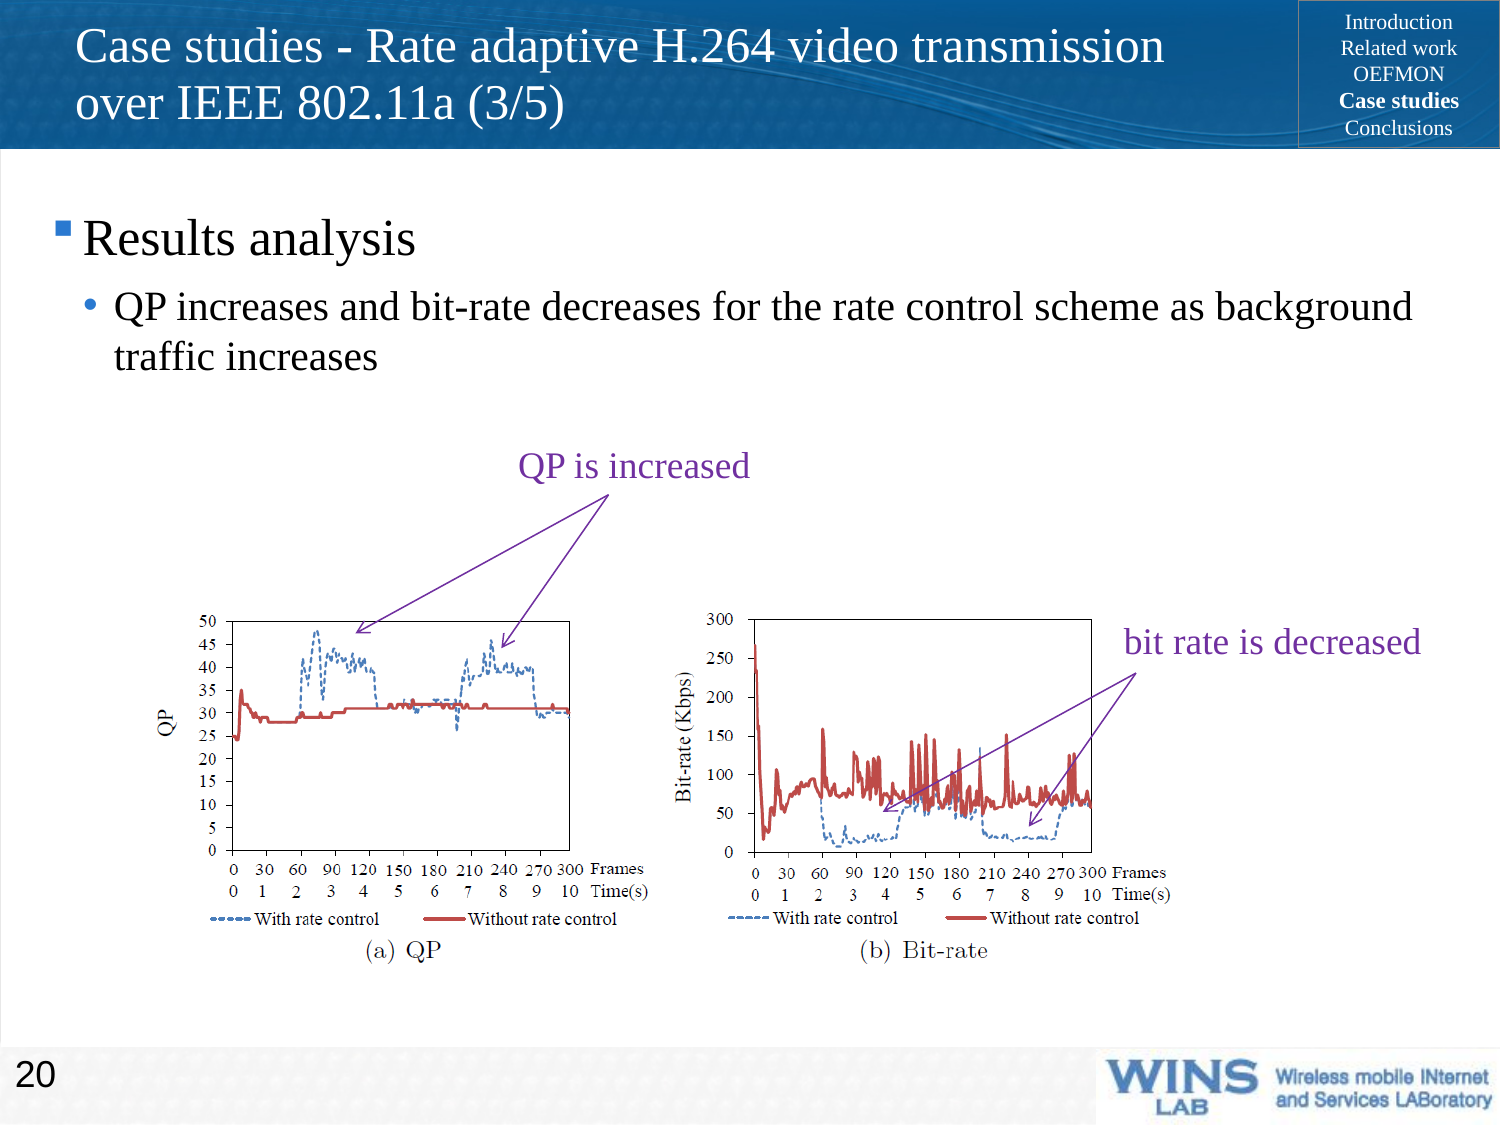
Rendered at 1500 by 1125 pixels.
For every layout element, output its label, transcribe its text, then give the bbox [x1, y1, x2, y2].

text_box bit rate is decreased [1173, 609, 1437, 670]
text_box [1028, 672, 1137, 827]
text_box QP is increased [503, 434, 766, 494]
text_box Introduction Related work OEFMON Case studies Conclusions [1298, 0, 1500, 148]
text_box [500, 494, 609, 649]
picture [0, 0, 1500, 1125]
list Results analysis QP increases and bit-rate decreases for the rate control scheme as background traffic increases [51, 196, 1450, 986]
slide_number 20 [0, 1042, 325, 1103]
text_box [355, 494, 499, 634]
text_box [882, 672, 1027, 812]
text_box Case studies - Rate adaptive H.264 video transmission over IEEE 802.11a (3/5) [75, 0, 1199, 148]
